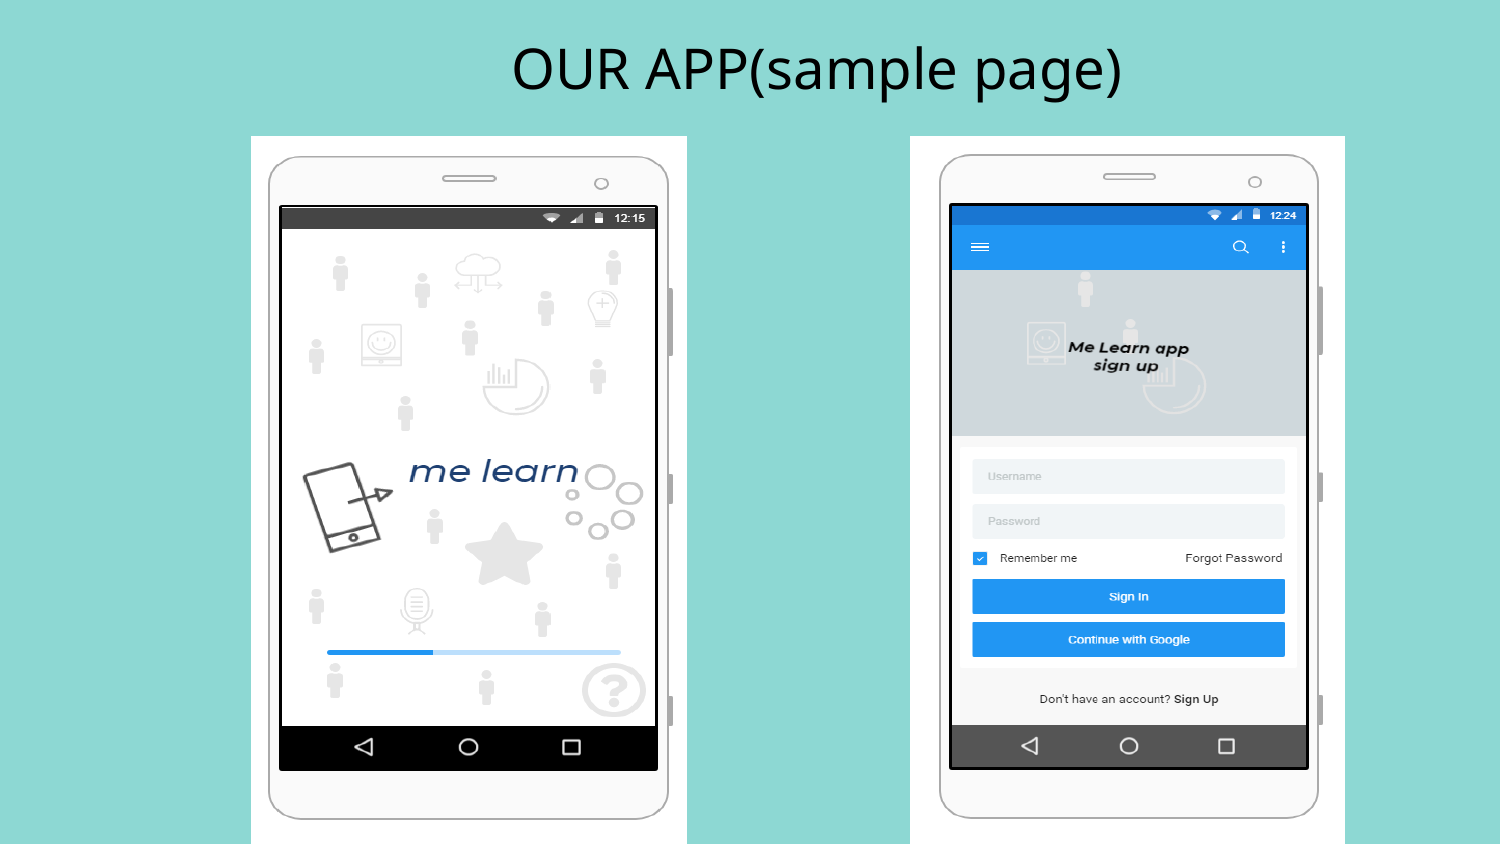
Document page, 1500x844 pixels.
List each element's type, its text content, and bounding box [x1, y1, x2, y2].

picture [909, 135, 1346, 844]
picture [251, 135, 687, 844]
text_box OUR APP(sample page) [496, 18, 1206, 116]
